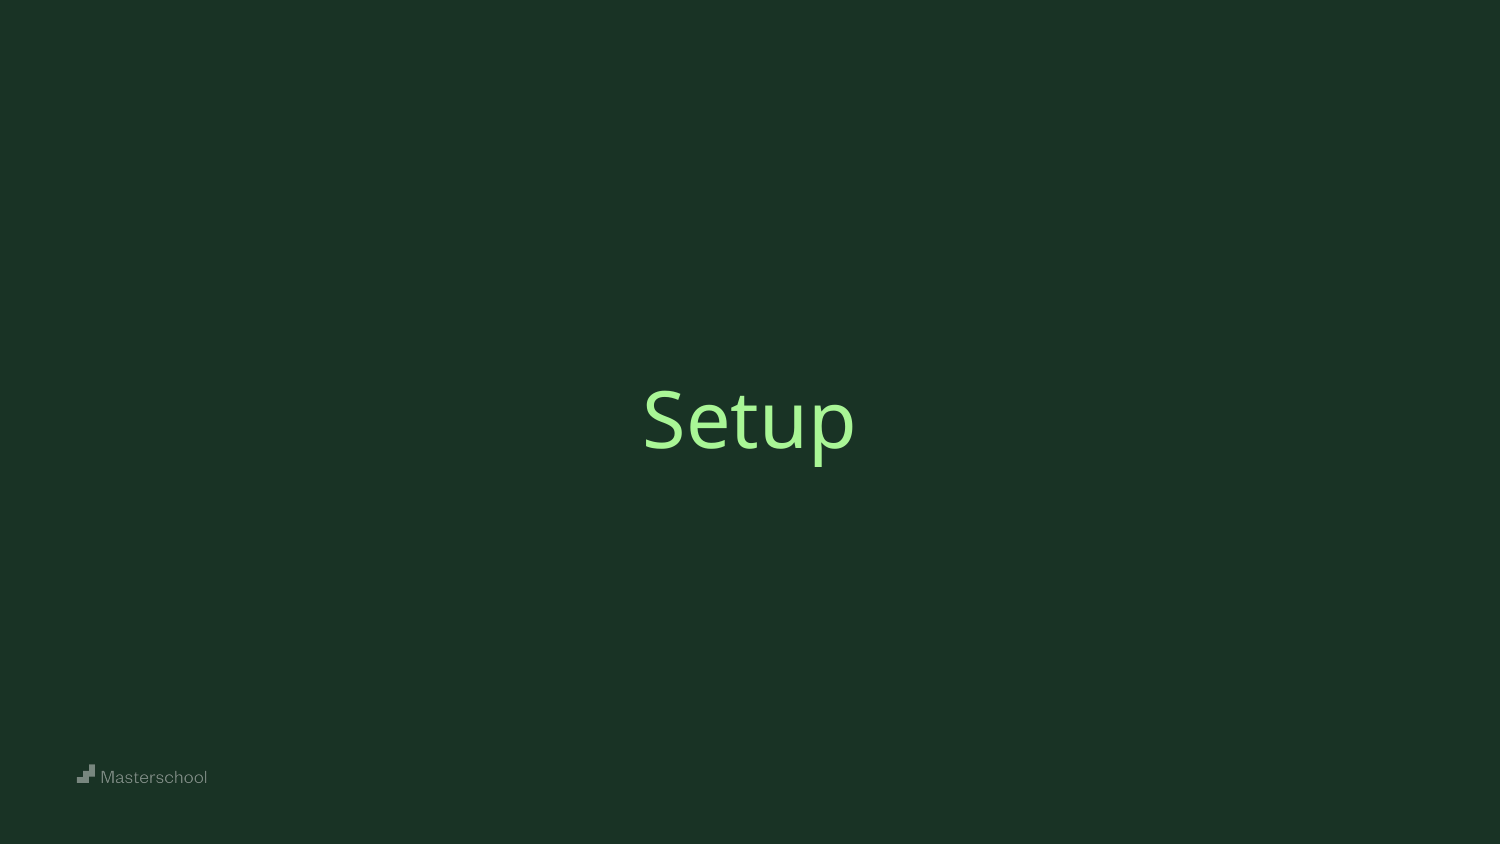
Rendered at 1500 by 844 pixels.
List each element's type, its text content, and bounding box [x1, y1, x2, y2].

picture [58, 751, 225, 802]
text_box Setup [265, 340, 1234, 504]
